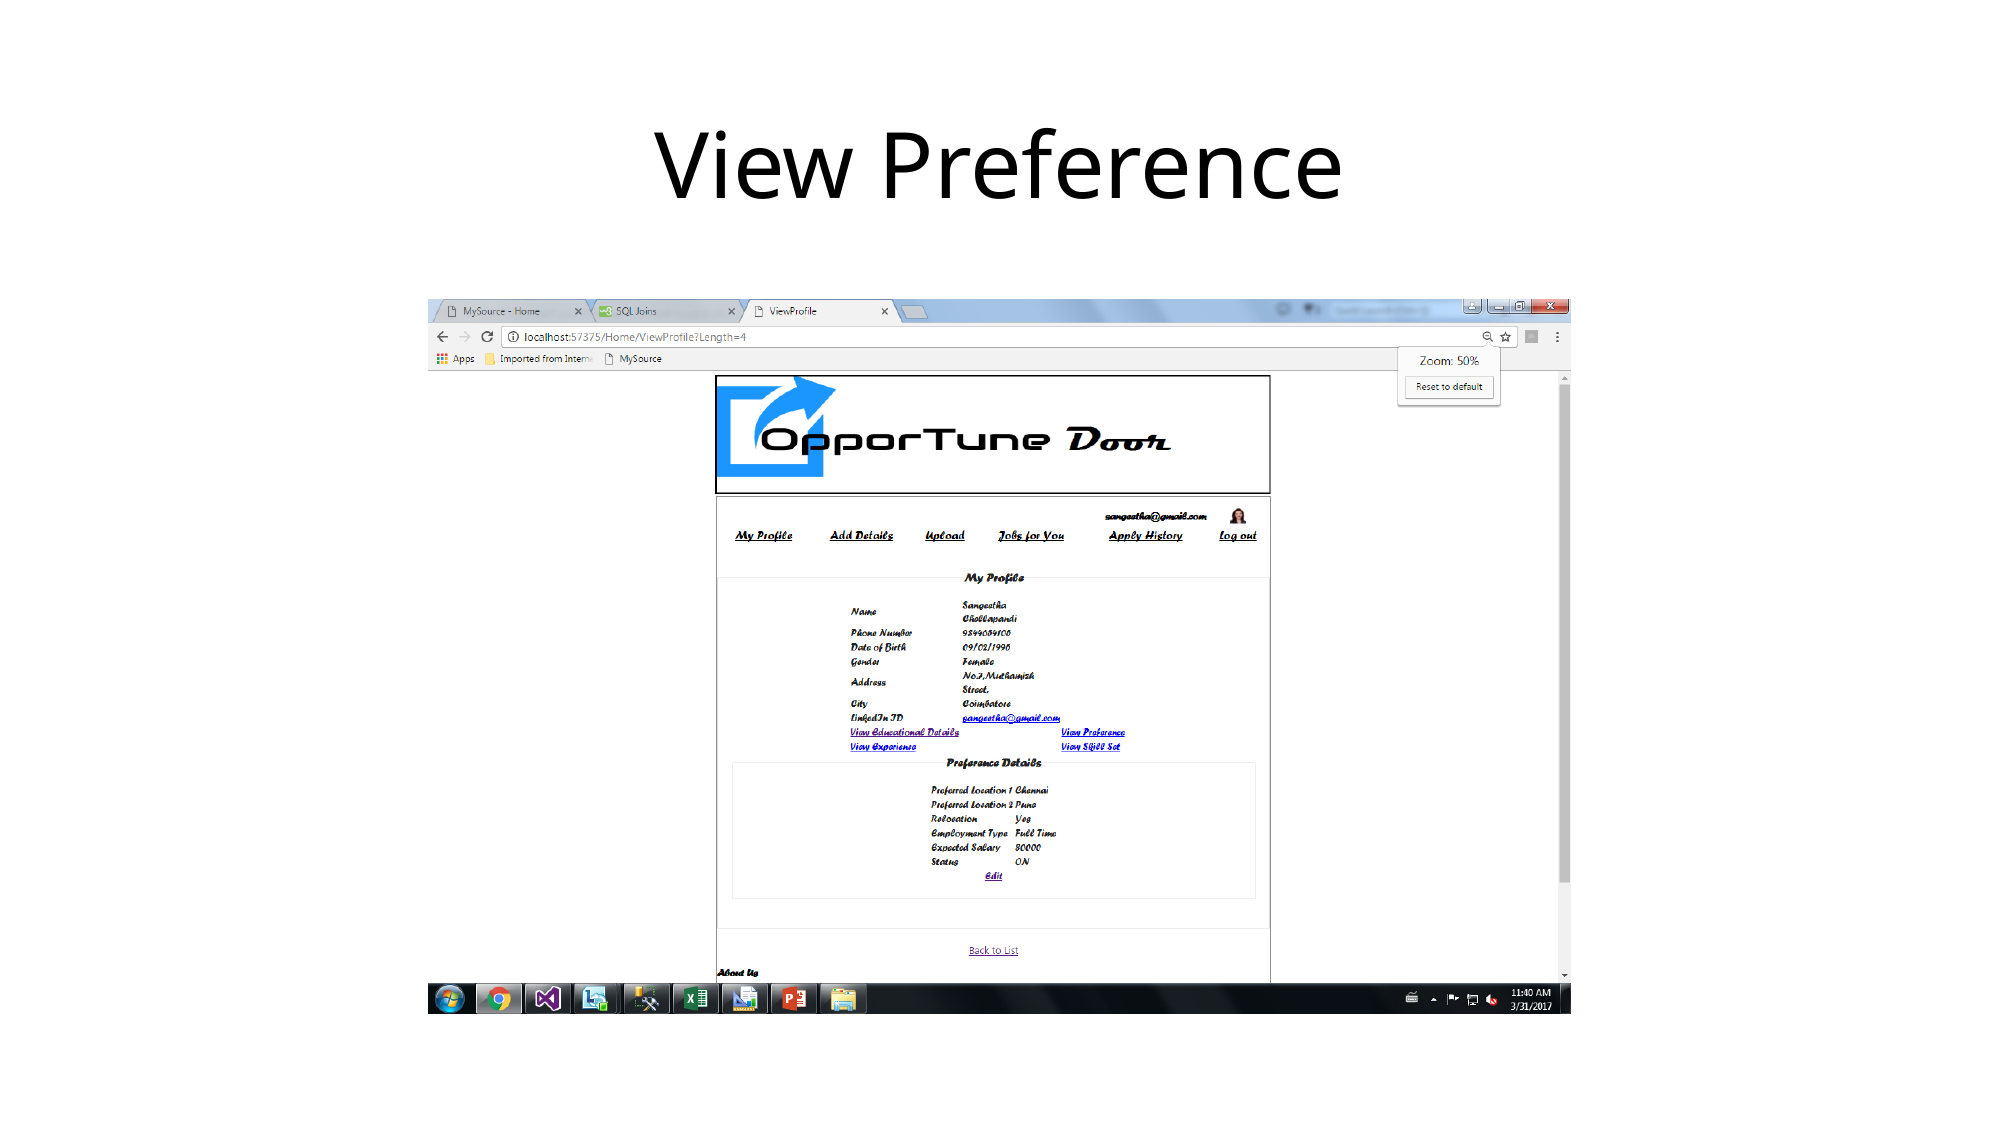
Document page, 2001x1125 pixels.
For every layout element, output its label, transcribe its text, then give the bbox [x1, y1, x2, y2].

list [428, 299, 1572, 1014]
title View Preference [137, 59, 1863, 278]
